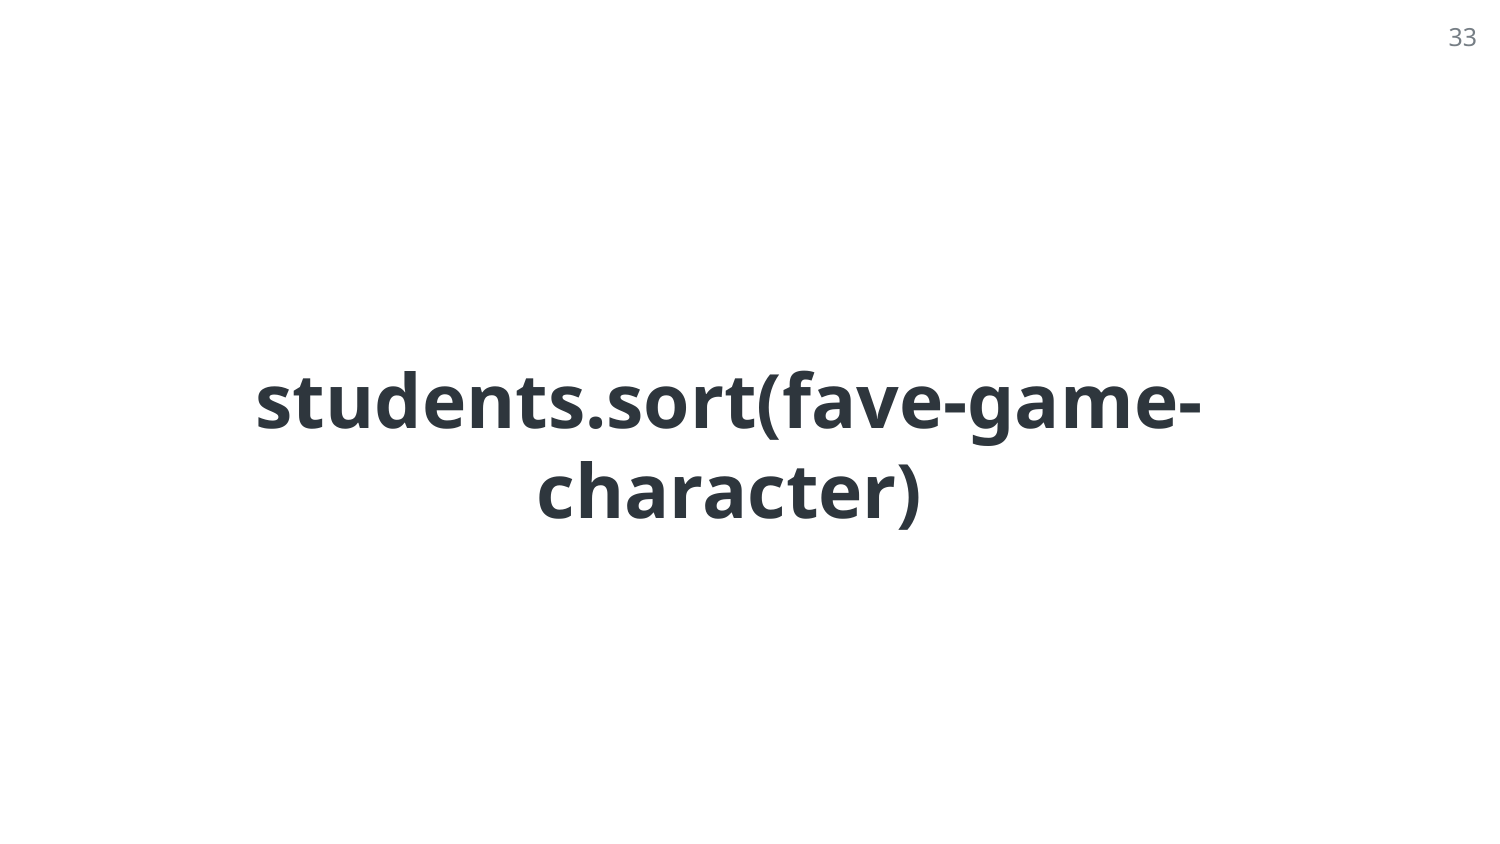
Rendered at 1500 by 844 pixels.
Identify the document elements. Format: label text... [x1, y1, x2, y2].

slide_number 33 [1387, 21, 1478, 86]
title students.sort(fave-game-character) [94, 353, 1365, 491]
